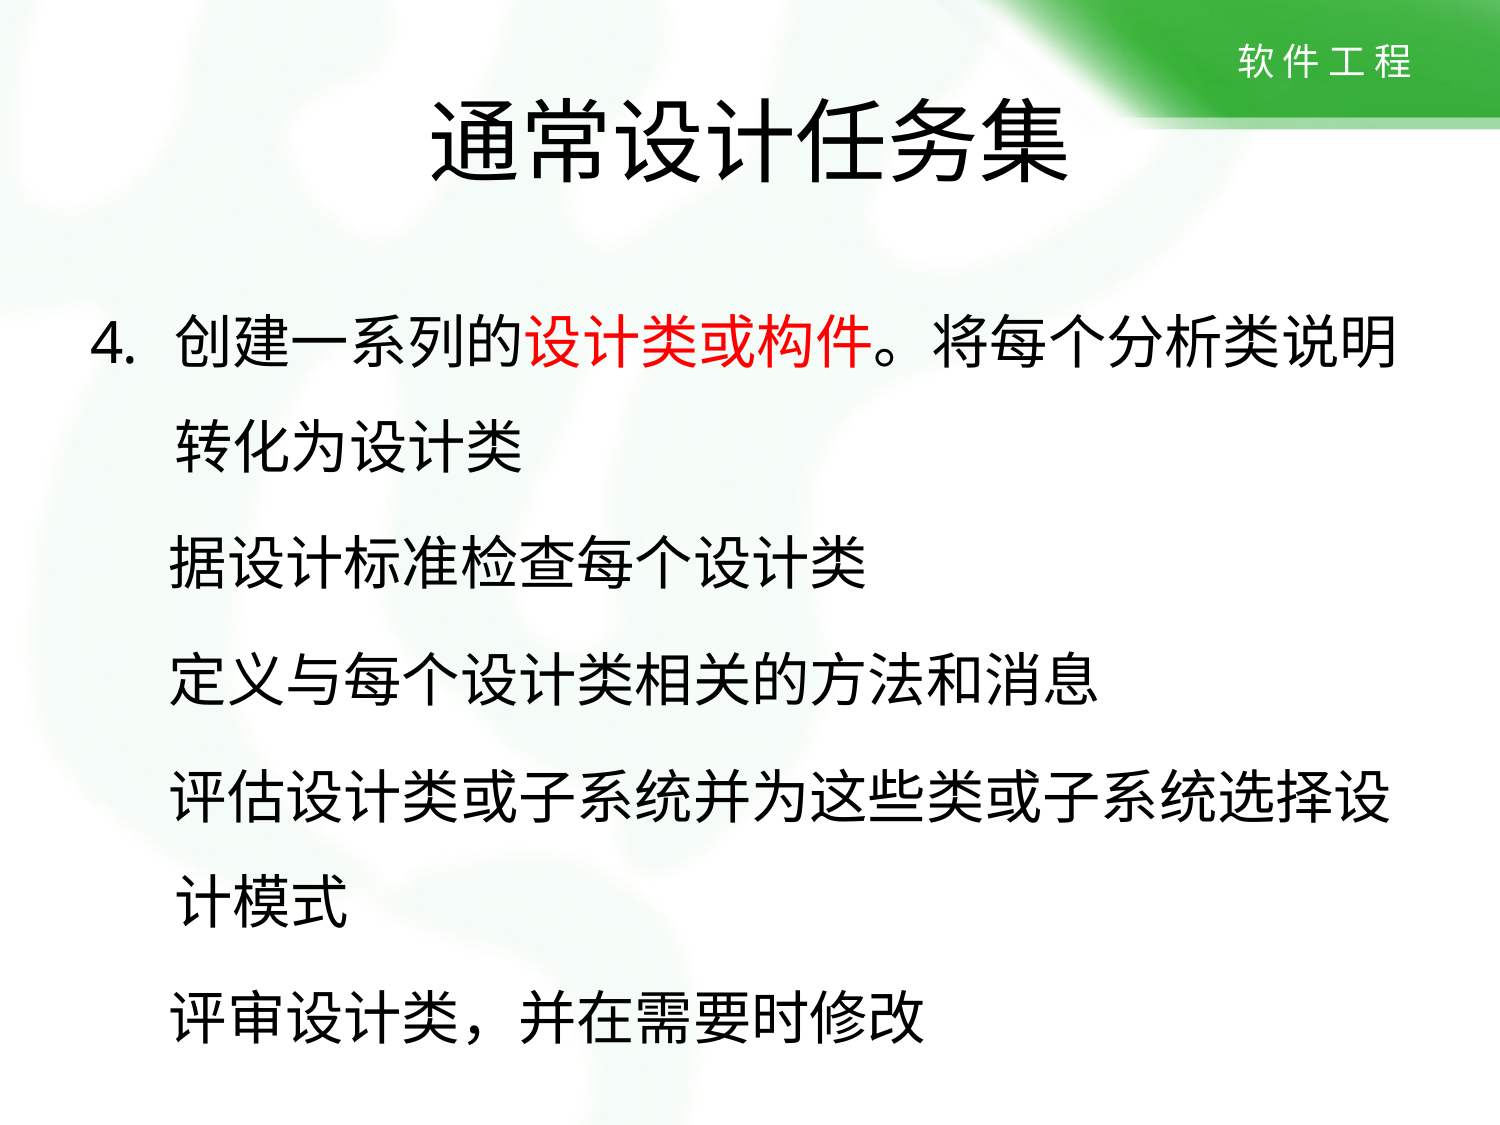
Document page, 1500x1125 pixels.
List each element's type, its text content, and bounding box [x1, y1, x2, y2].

list 创建一系列的设计类或构件。将每个分析类说明转化为设计类 据设计标准检查每个设计类 定义与每个设计类相关的方法和消息 评估设计类或子系统并为这些类或子系统选择设计模式 评审设计类，并在需要时修改 [75, 262, 1425, 1005]
title 通常设计任务集 [75, 45, 1425, 233]
picture [0, 0, 1500, 1125]
